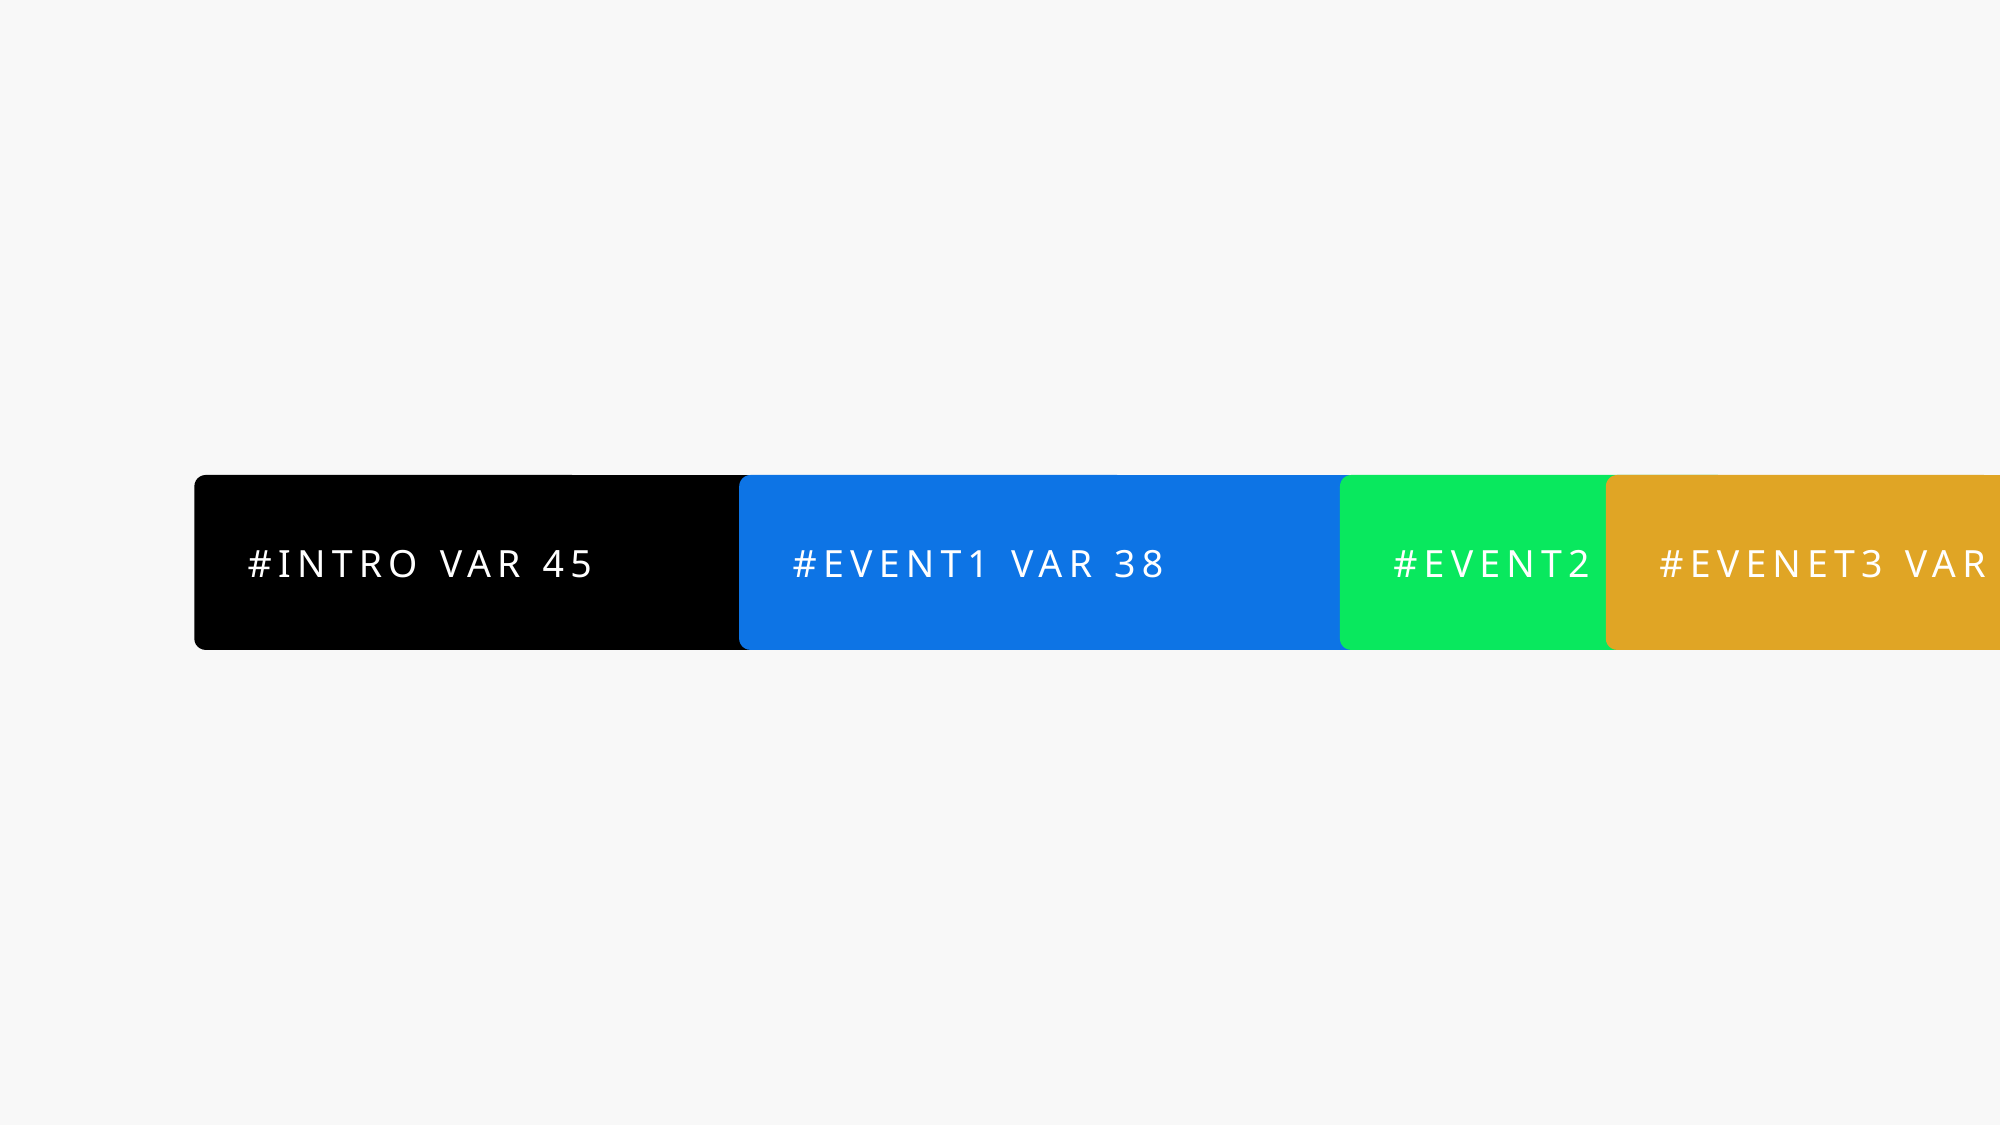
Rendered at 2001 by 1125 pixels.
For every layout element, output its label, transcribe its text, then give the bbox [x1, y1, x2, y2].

text_box #EVENT2 VAR 98 [1338, 473, 1613, 652]
text_box #EVENT1 VAR 38 [737, 473, 1347, 652]
text_box #INTRO VAR 45 [192, 473, 747, 652]
text_box #EVENET3 VAR 23 [1604, 473, 2000, 652]
